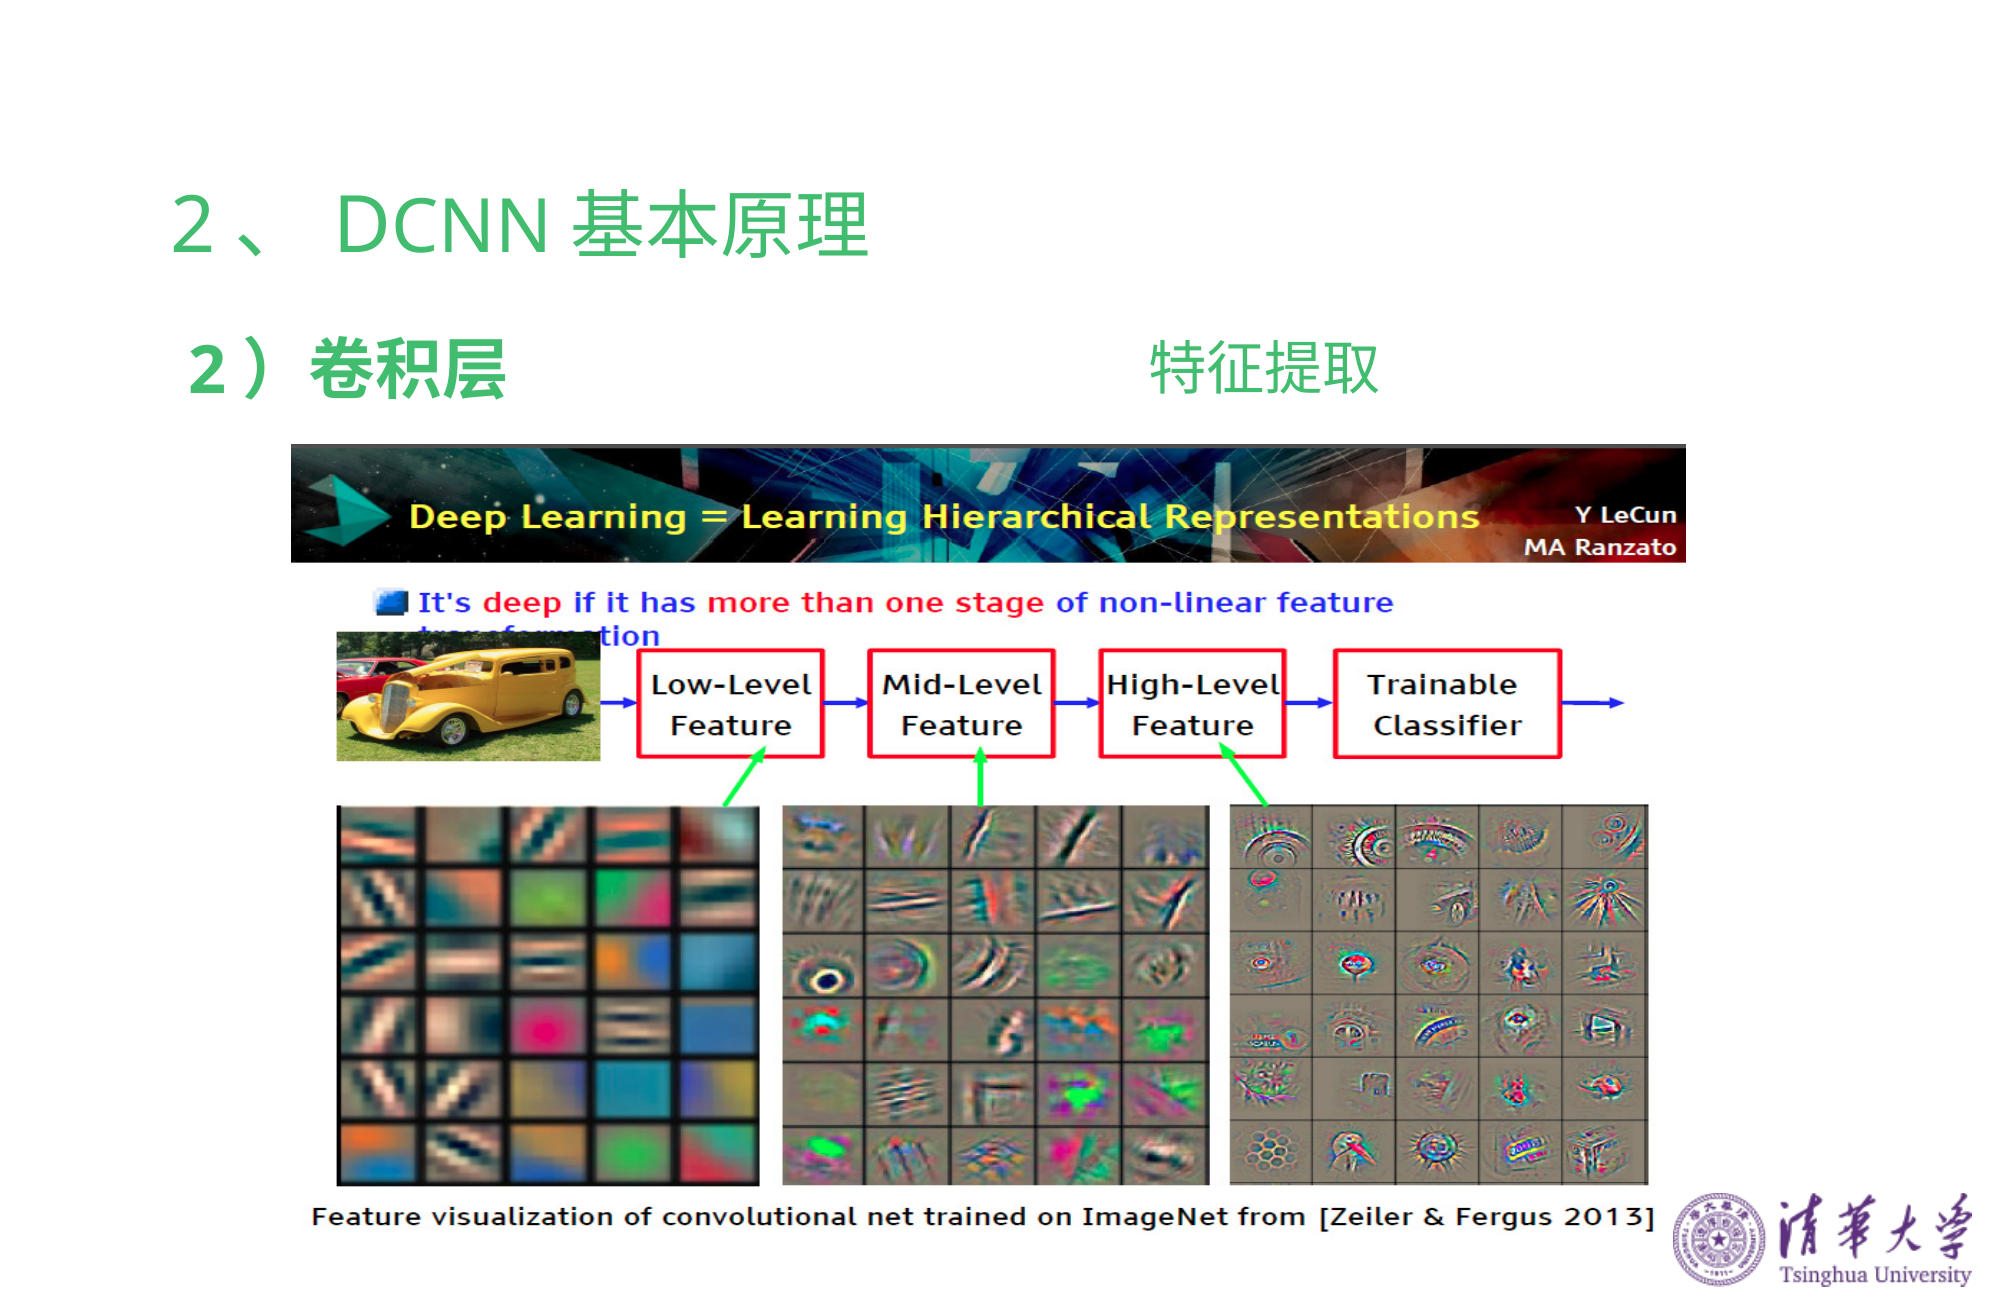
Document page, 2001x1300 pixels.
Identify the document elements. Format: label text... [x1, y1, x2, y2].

text_box 2、DCNN基本原理 [155, 165, 894, 272]
text_box 特征提取 [1130, 307, 1544, 426]
picture [291, 444, 1973, 1288]
text_box 2）卷积层 [173, 295, 617, 414]
